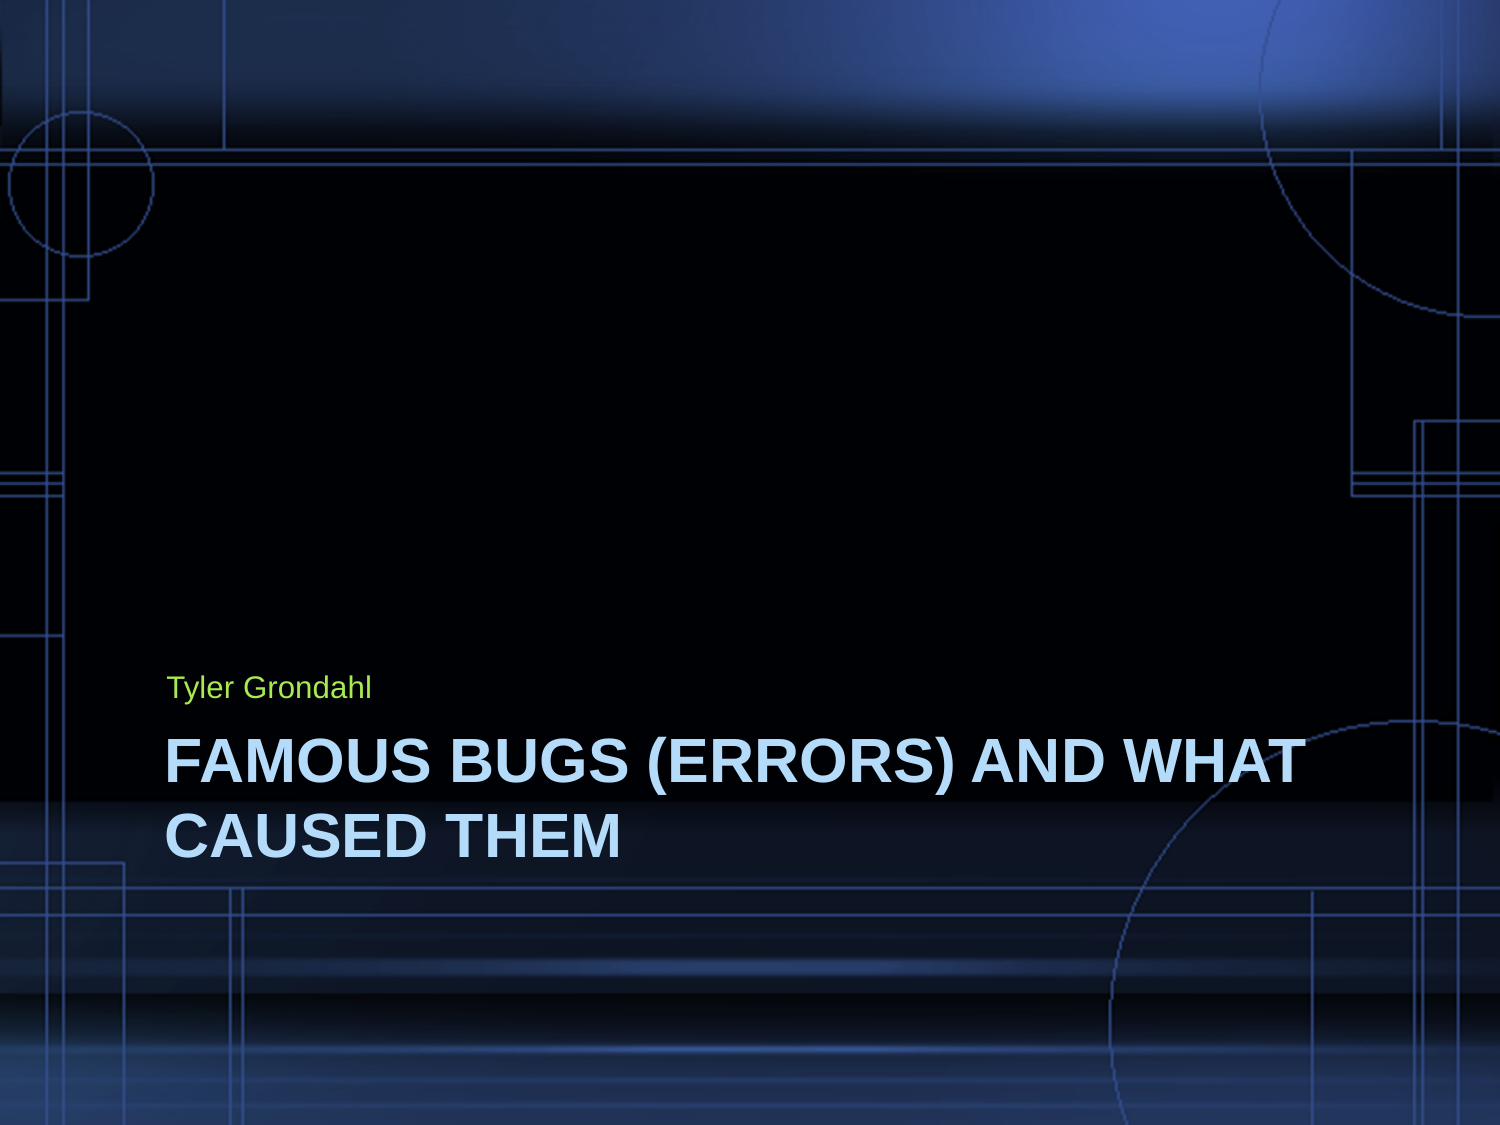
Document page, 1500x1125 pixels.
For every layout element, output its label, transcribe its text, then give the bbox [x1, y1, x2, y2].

picture [0, 0, 1500, 1125]
subtitle Tyler Grondahl [150, 464, 1425, 712]
title Famous bugs (errors) and what caused them [150, 712, 1425, 1037]
